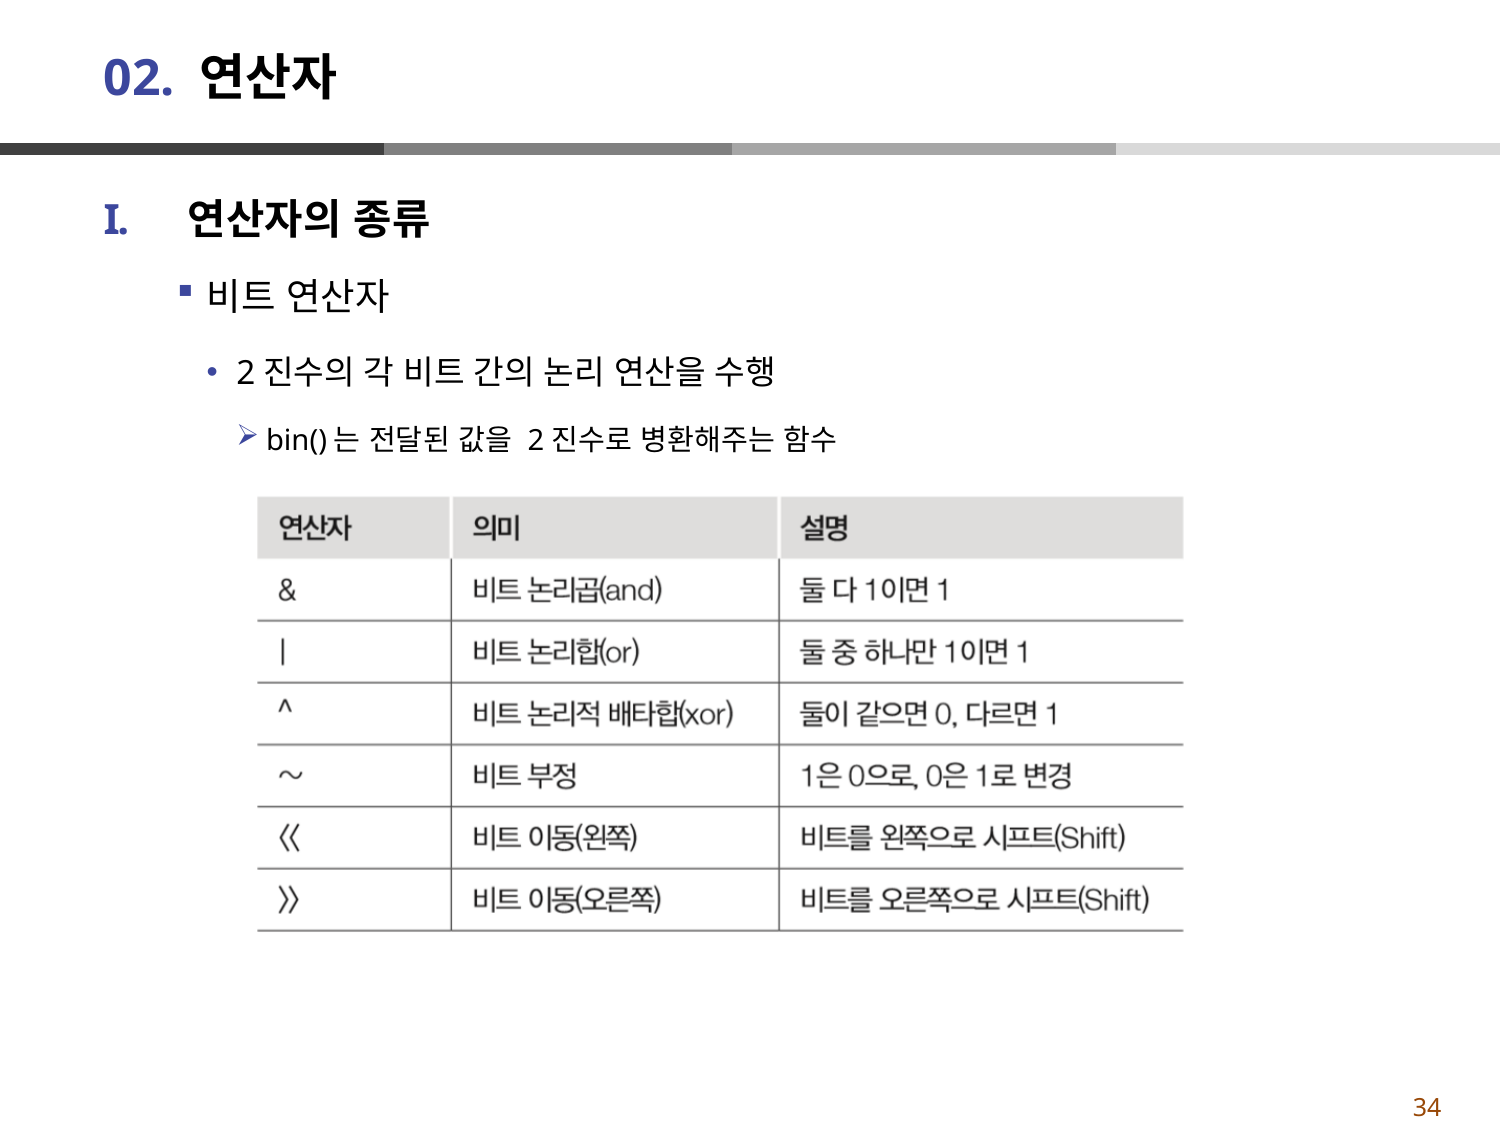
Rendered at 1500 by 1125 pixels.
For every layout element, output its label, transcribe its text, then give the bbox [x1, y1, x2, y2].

picture [253, 491, 1189, 939]
title 02. 연산자 [88, 30, 1400, 121]
list 연산자의 종류 비트 연산자 2진수의 각 비트 간의 논리 연산을 수행 bin()는 전달된 값을 2진수로 병환해주는 함수 [88, 160, 1448, 1060]
